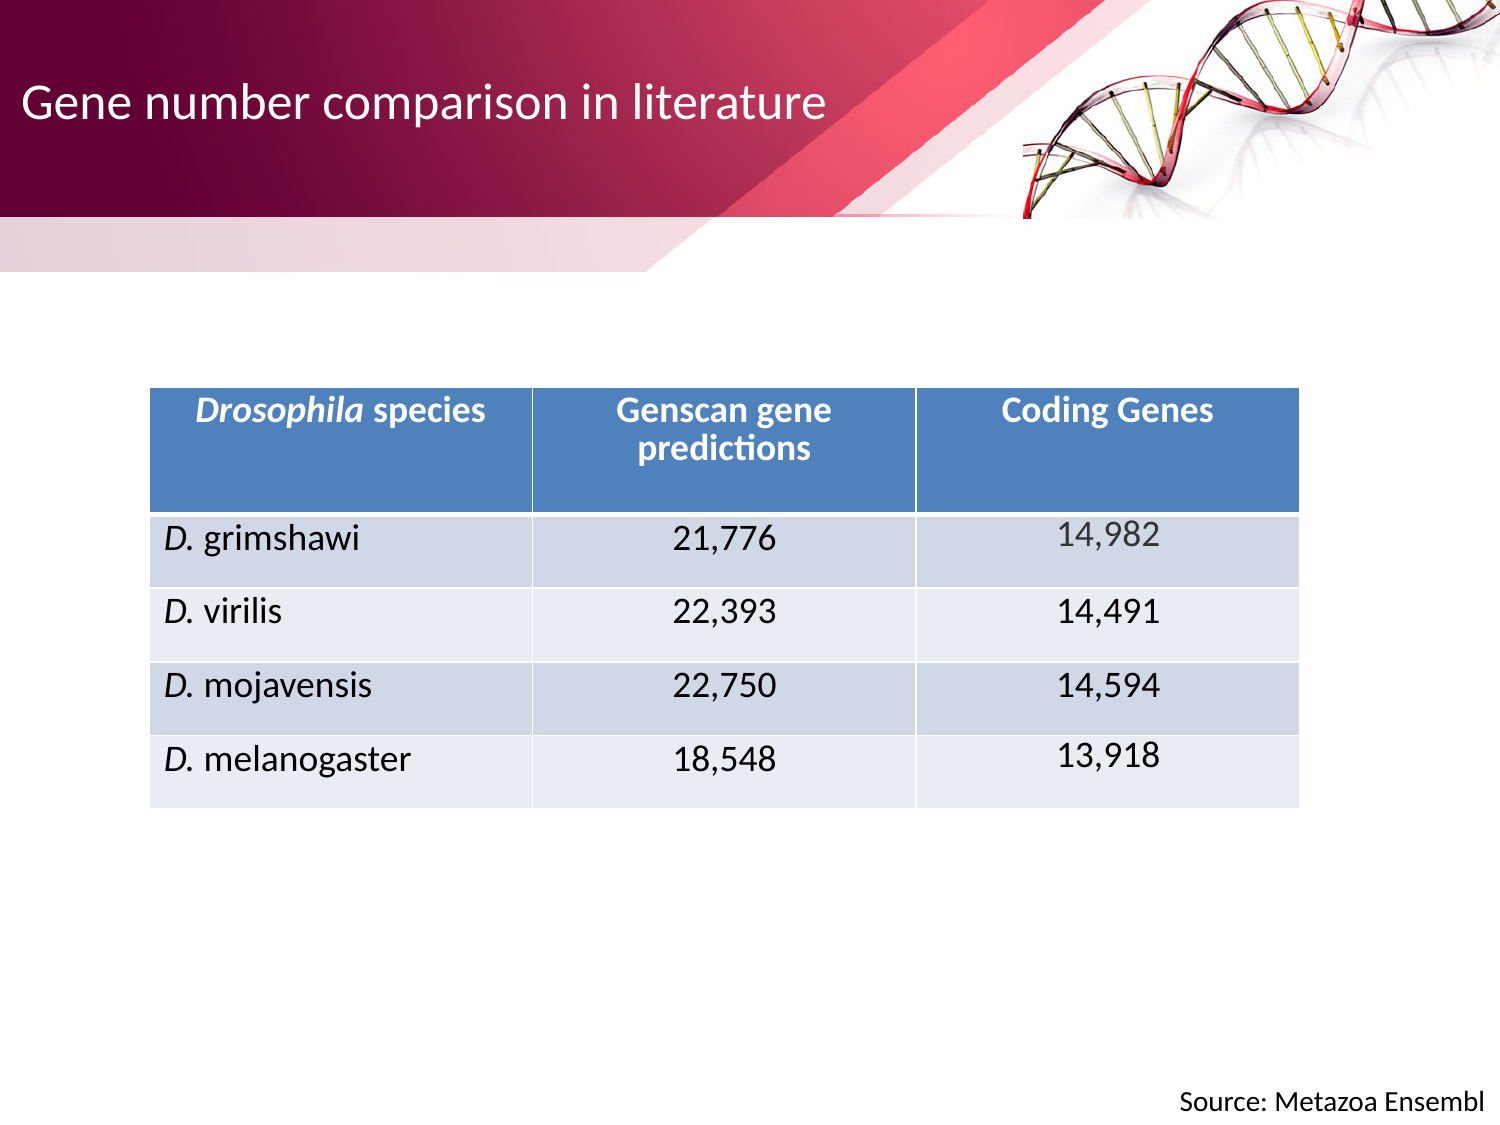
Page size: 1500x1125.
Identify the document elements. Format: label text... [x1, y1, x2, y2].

table_cell 14,491 [917, 589, 1299, 661]
table_cell 14,594 [917, 663, 1299, 735]
table_cell D. grimshawi [150, 517, 532, 587]
text_box Source: Metazoa Ensembl [925, 1074, 1500, 1125]
picture [0, 0, 1500, 1125]
table_header Coding Genes [917, 388, 1299, 512]
table_cell 22,750 [533, 663, 915, 735]
table_cell 18,548 [533, 736, 915, 808]
table_cell 22,393 [533, 589, 915, 661]
table_cell 13,918 [917, 736, 1299, 808]
title Gene number comparison in literature [6, 36, 858, 162]
table_header Drosophila species [150, 388, 532, 512]
table_cell 14,982 [917, 517, 1299, 587]
table_cell 21,776 [533, 517, 915, 587]
table_header Genscan gene predictions [533, 388, 915, 512]
table_cell D. mojavensis [150, 663, 532, 735]
table_cell D. virilis [150, 589, 532, 661]
table_cell D. melanogaster [150, 736, 532, 808]
